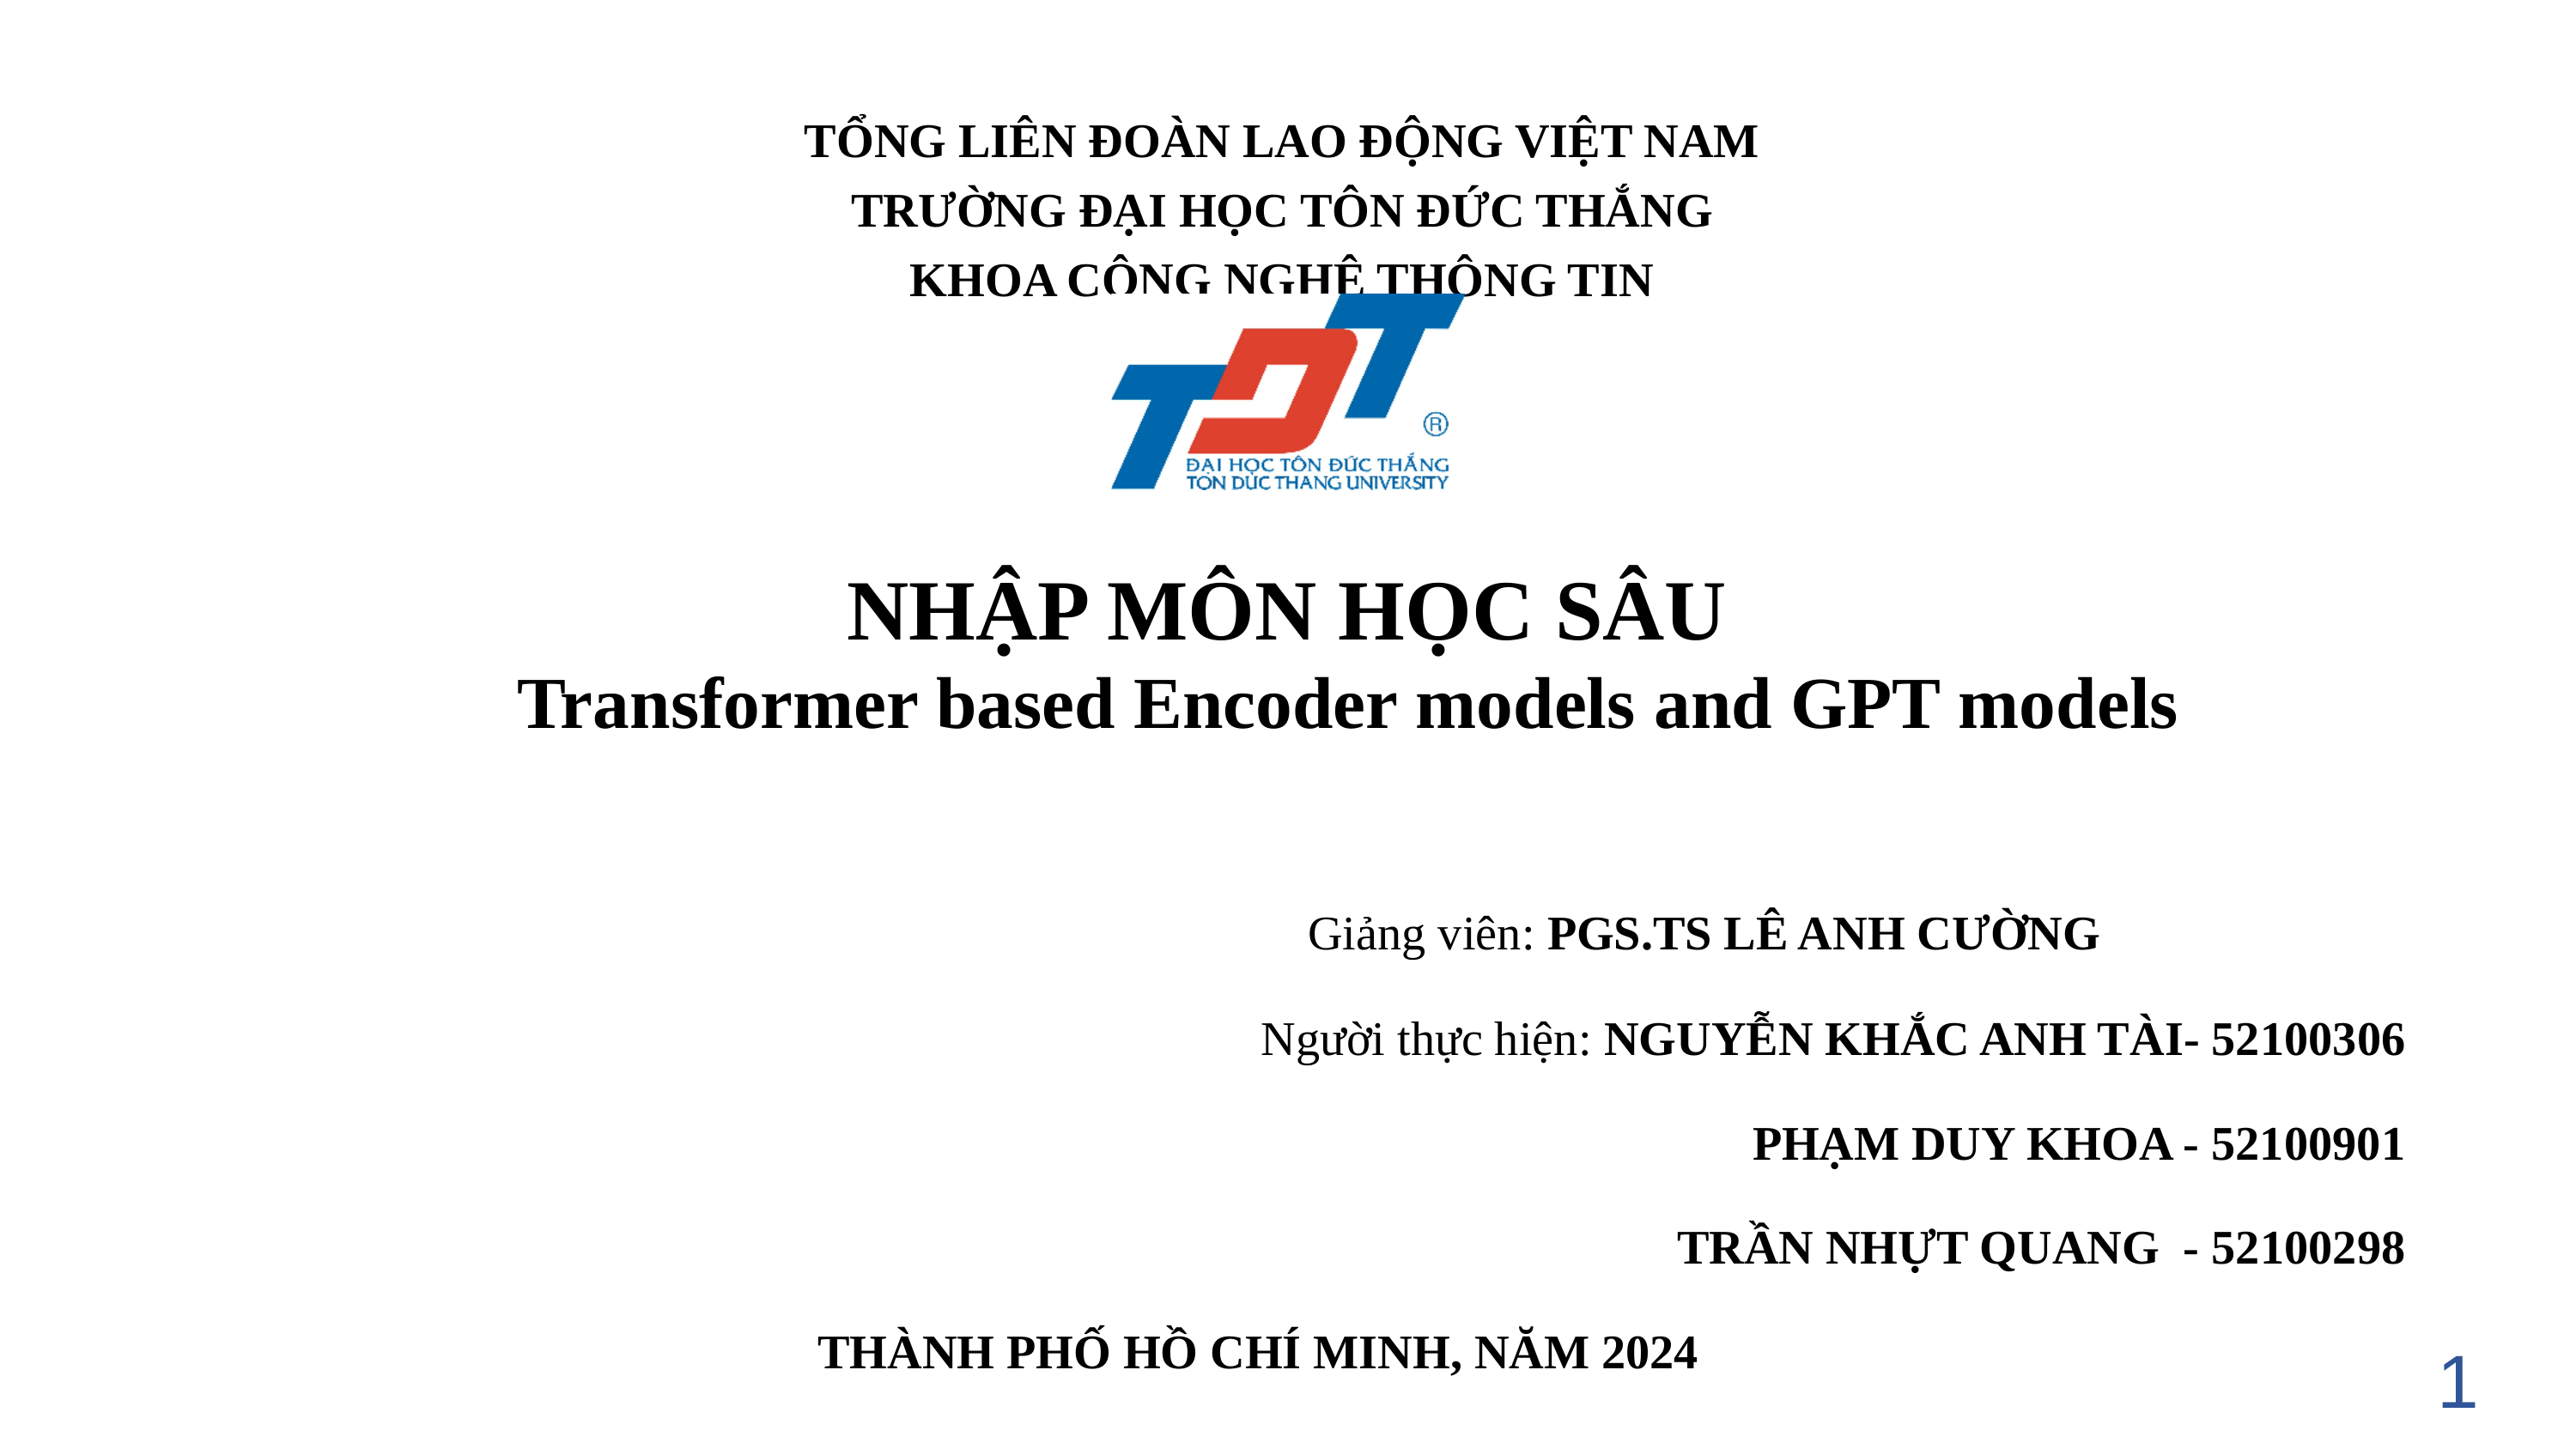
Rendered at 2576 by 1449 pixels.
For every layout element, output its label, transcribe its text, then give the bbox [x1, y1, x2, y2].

text_box Giảng viên: PGS.TS LÊ ANH CƯỜNG [1308, 889, 2293, 960]
text_box 1 [2437, 1315, 2489, 1424]
text_box NHẬP MÔN HỌC SÂU [655, 471, 1919, 638]
text_box Người thực hiện: NGUYỄN KHẮC ANH TÀI- 52100306 PHẠM DUY KHOA - 52100901 TRẦN NHỰT QUANG - 52100298 [1244, 961, 2406, 1379]
text_box THÀNH PHỐ HỒ CHÍ MINH, NĂM 2024 [627, 1308, 1890, 1379]
text_box TỔNG LIÊN ĐOÀN LAO ĐỘNG VIỆT NAM TRƯỜNG ĐẠI HỌC TÔN ĐỨC THẮNG KHOA CÔNG NGHỆ THÔNG TIN [656, 97, 1919, 306]
text_box [1111, 294, 1465, 471]
text_box Transformer based Encoder models and GPT models [261, 638, 2437, 744]
